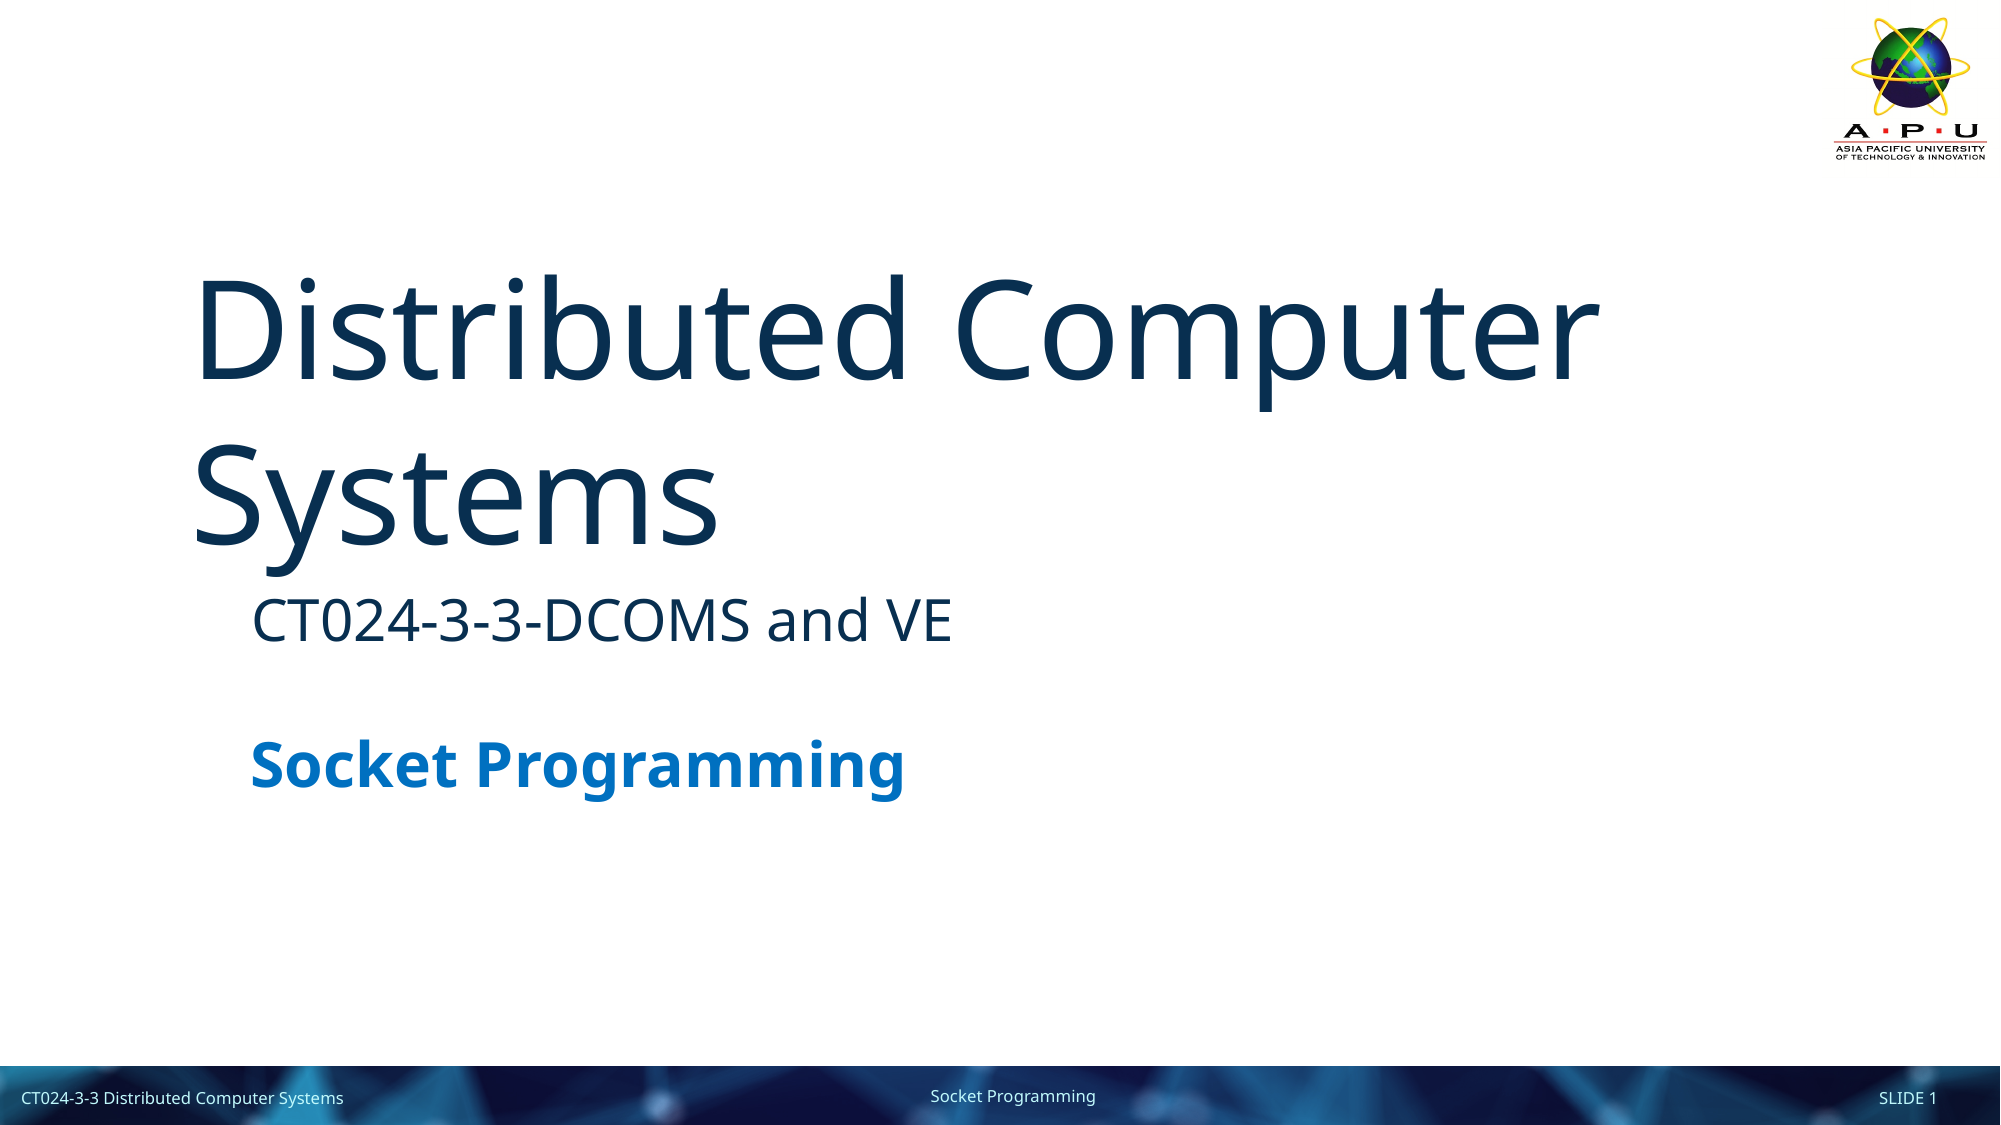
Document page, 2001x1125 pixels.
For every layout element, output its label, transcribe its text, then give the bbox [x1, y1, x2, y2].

picture [0, 1066, 2000, 1125]
text_box Socket Programming [235, 704, 1681, 822]
list Distributed Computer Systems CT024-3-3-DCOMS and VE [175, 234, 1935, 352]
picture [1822, 0, 2000, 178]
